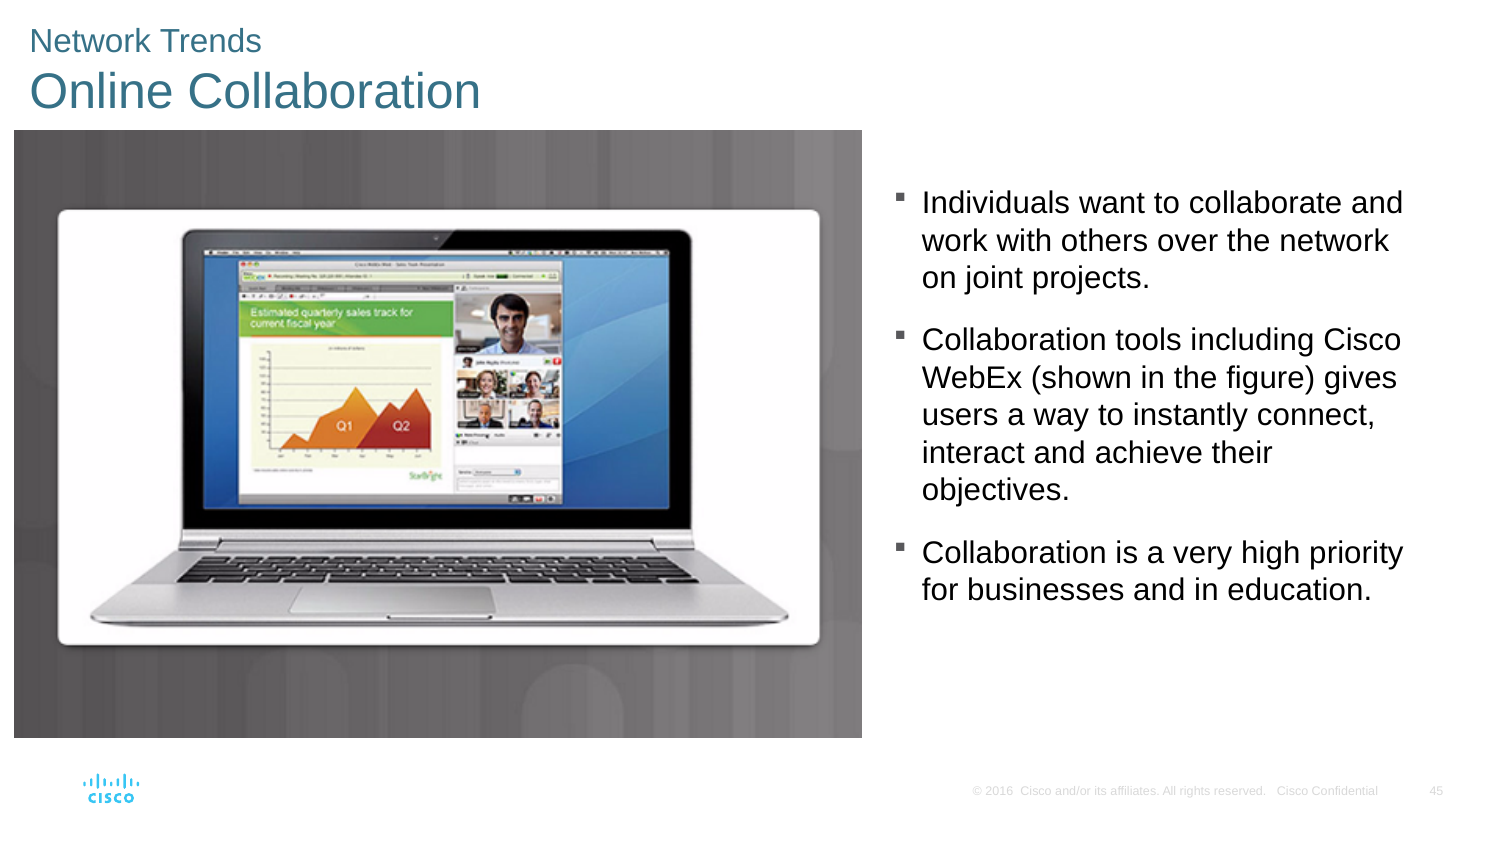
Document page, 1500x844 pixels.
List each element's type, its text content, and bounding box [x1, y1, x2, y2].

list Individuals want to collaborate and work with others over the network on joint projects. Collaboration tools including Cisco WebEx (shown in the figure) gives users a way to instantly connect, interact and achieve their objectives. Collaboration is a very high priority for businesses and in education. [878, 112, 1458, 738]
picture [14, 130, 862, 738]
title Network Trends Online Collaboration [14, 6, 1500, 131]
